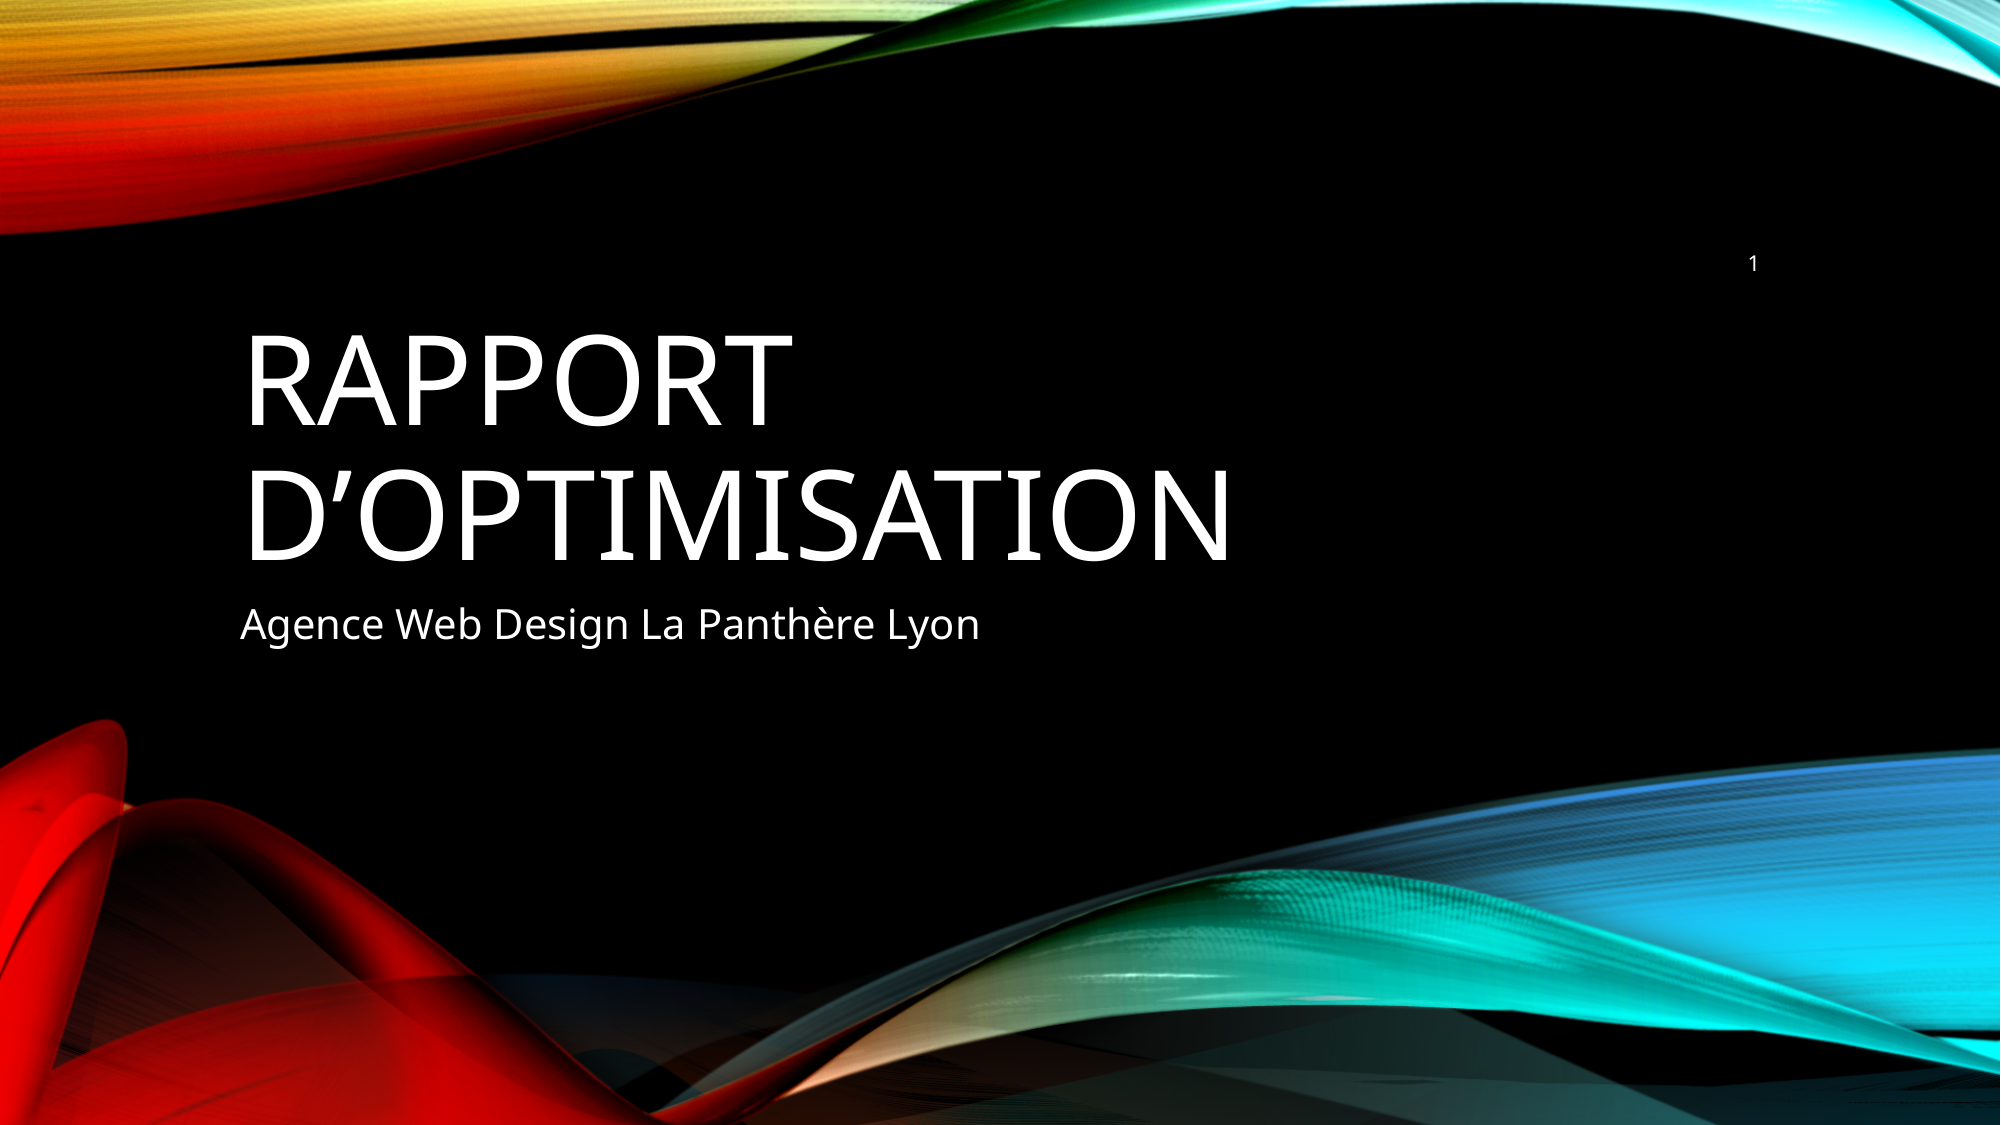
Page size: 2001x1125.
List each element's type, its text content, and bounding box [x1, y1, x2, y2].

slide_number 1 [1325, 234, 1775, 295]
title Rapport d’optimisation [225, 295, 1775, 595]
picture [0, 717, 2000, 1125]
subtitle Agence Web Design La Panthère Lyon [225, 595, 1775, 709]
picture [0, 0, 2000, 237]
